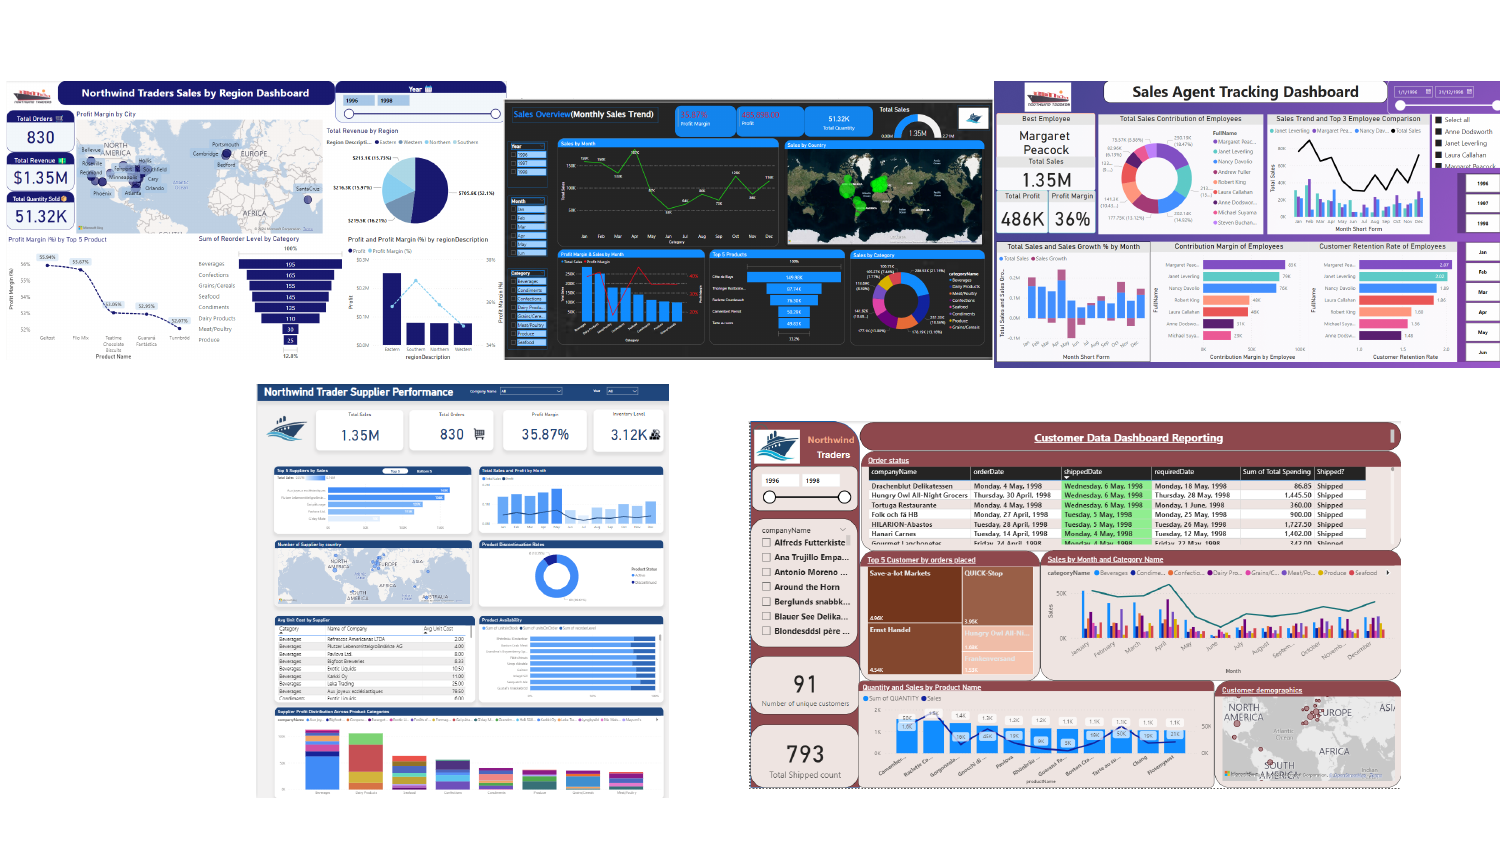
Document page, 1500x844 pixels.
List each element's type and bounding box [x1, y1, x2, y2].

picture [6, 80, 1500, 368]
picture [748, 421, 1402, 790]
picture [256, 384, 669, 799]
